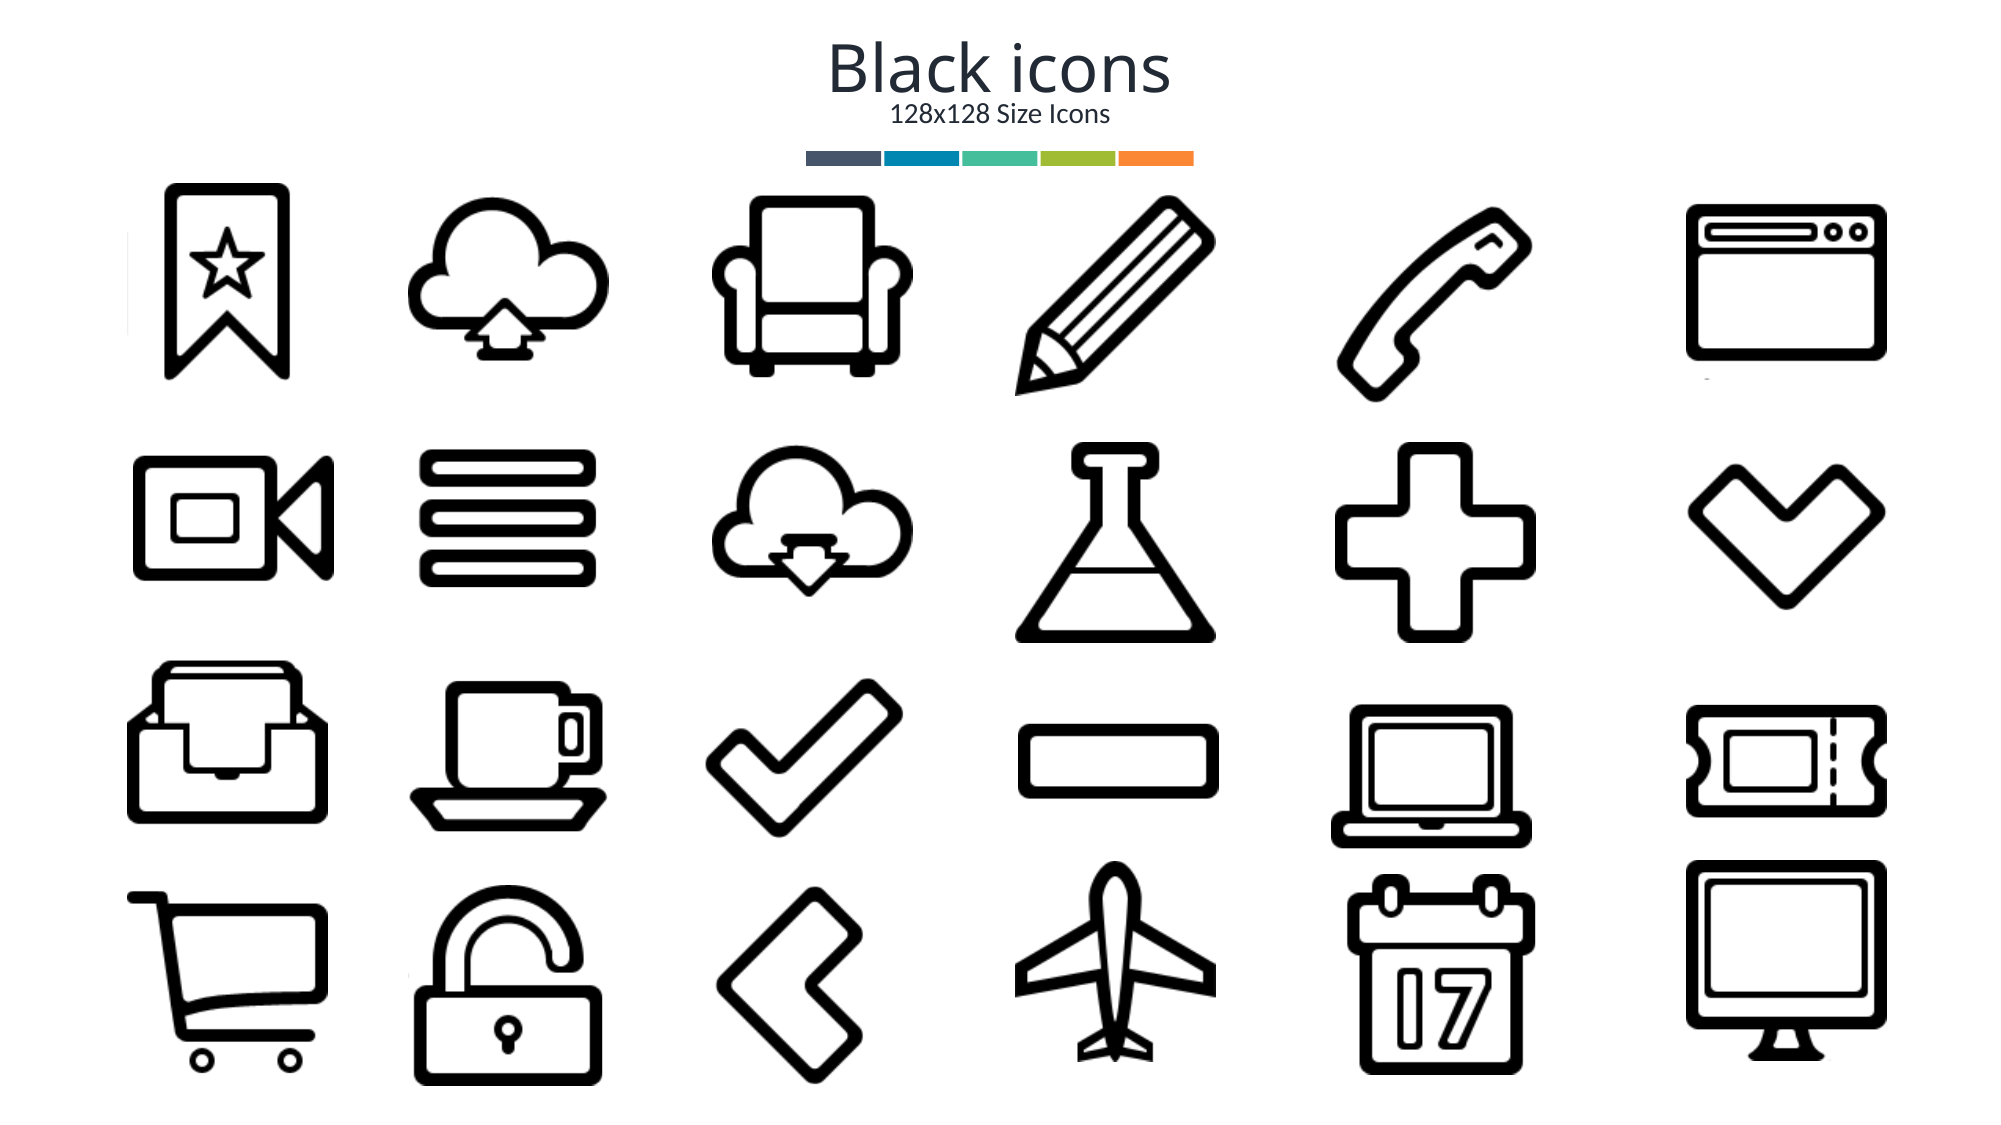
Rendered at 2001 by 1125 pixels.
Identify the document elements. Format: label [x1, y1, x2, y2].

picture [408, 656, 609, 857]
picture [1331, 673, 1542, 1075]
text_box [0, 18, 2000, 166]
picture [127, 642, 328, 843]
picture [133, 418, 334, 619]
picture [1686, 661, 1887, 1061]
picture [408, 418, 609, 619]
picture [712, 183, 913, 384]
picture [1335, 442, 1536, 643]
picture [127, 885, 328, 1086]
picture [1015, 195, 1216, 396]
picture [1686, 179, 1887, 380]
picture [1686, 437, 1887, 638]
picture [408, 885, 609, 1086]
picture [689, 885, 890, 1086]
picture [704, 658, 905, 859]
picture [127, 183, 328, 384]
picture [1015, 442, 1216, 643]
picture [408, 179, 609, 380]
picture [1335, 205, 1536, 406]
picture [1015, 661, 1219, 1062]
picture [712, 421, 913, 622]
